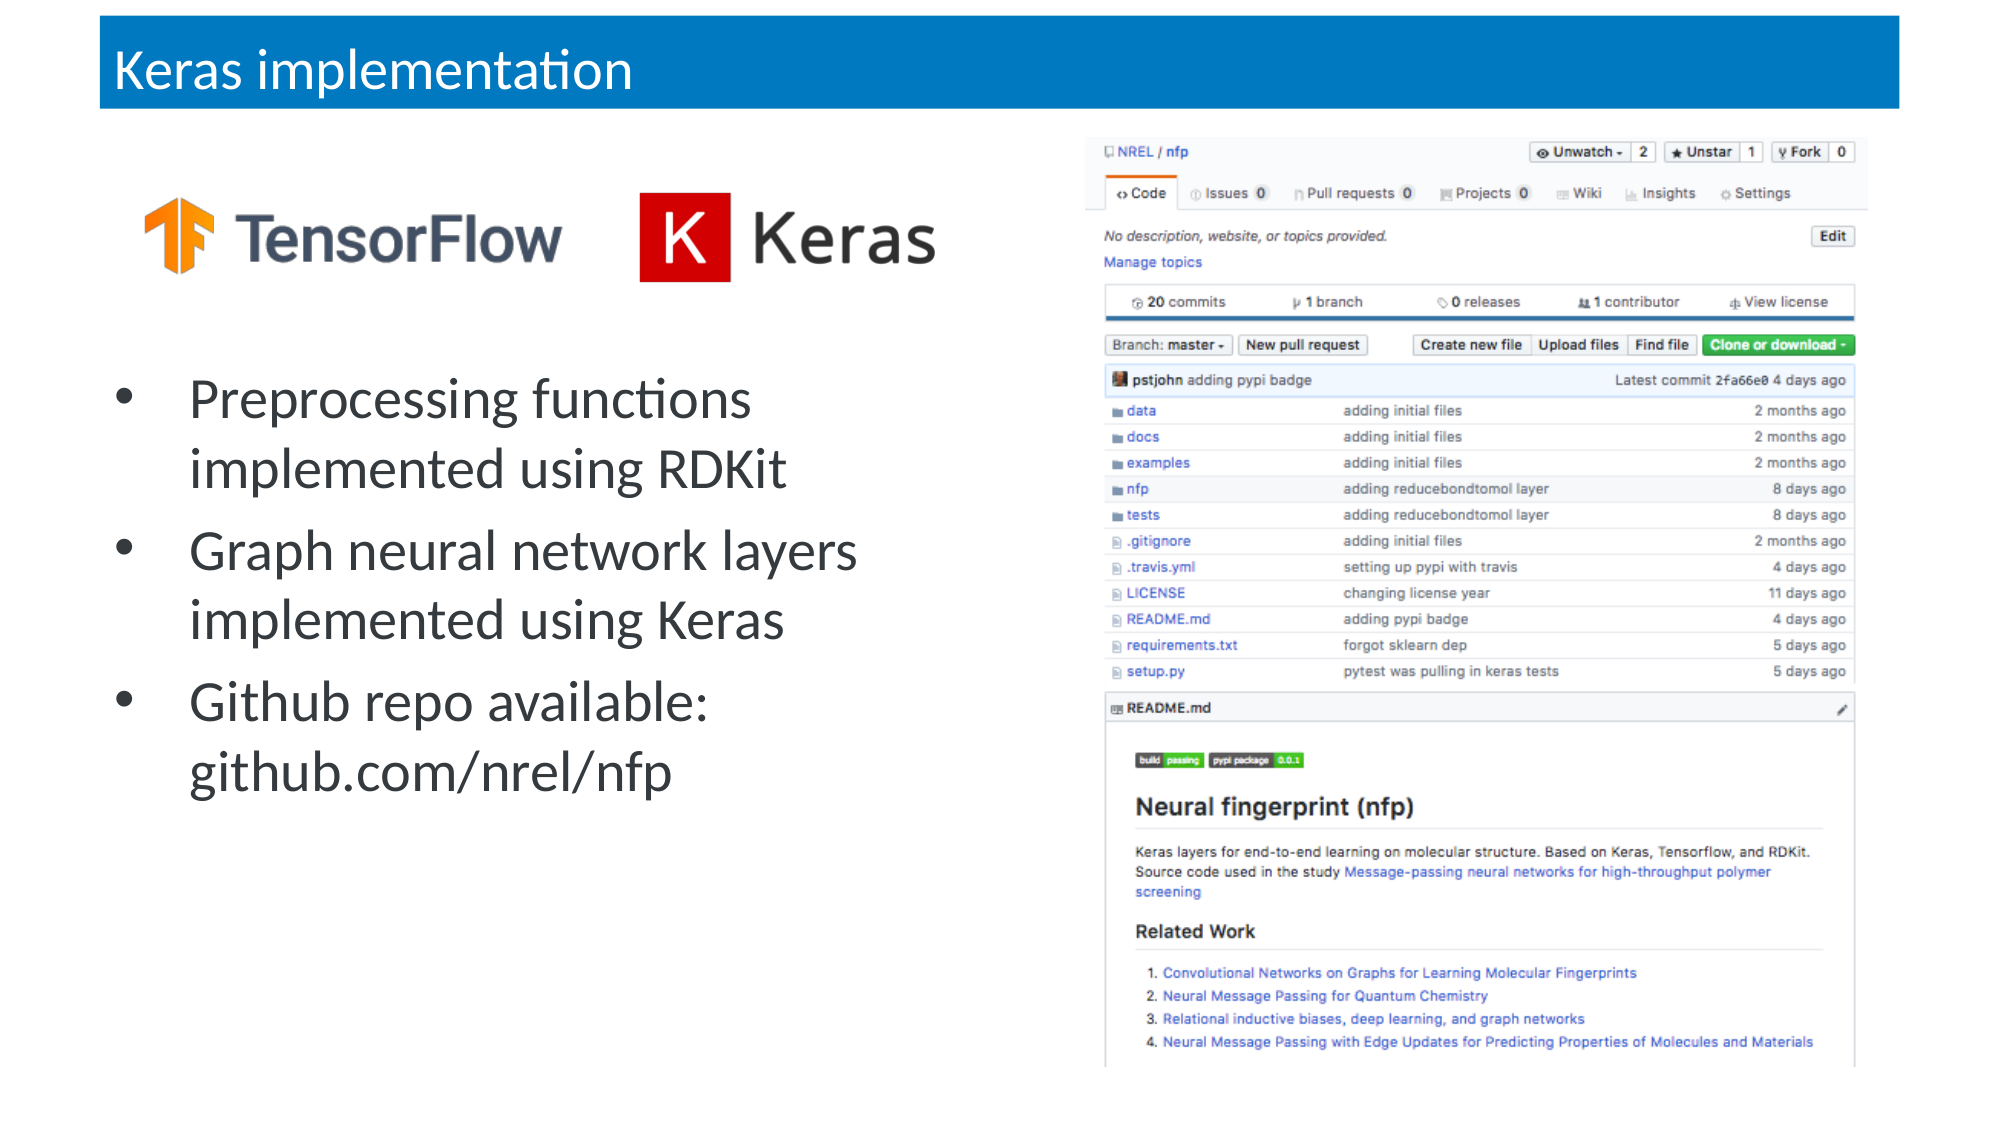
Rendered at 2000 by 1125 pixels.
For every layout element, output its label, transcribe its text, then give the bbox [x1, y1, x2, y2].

list Preprocessing functions implemented using RDKit Graph neural network layers implemented using Keras Github repo available: github.com/nrel/nfp [99, 352, 1000, 1067]
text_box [144, 191, 957, 285]
picture [1084, 136, 1868, 1067]
title Keras implementation [99, 15, 1900, 109]
